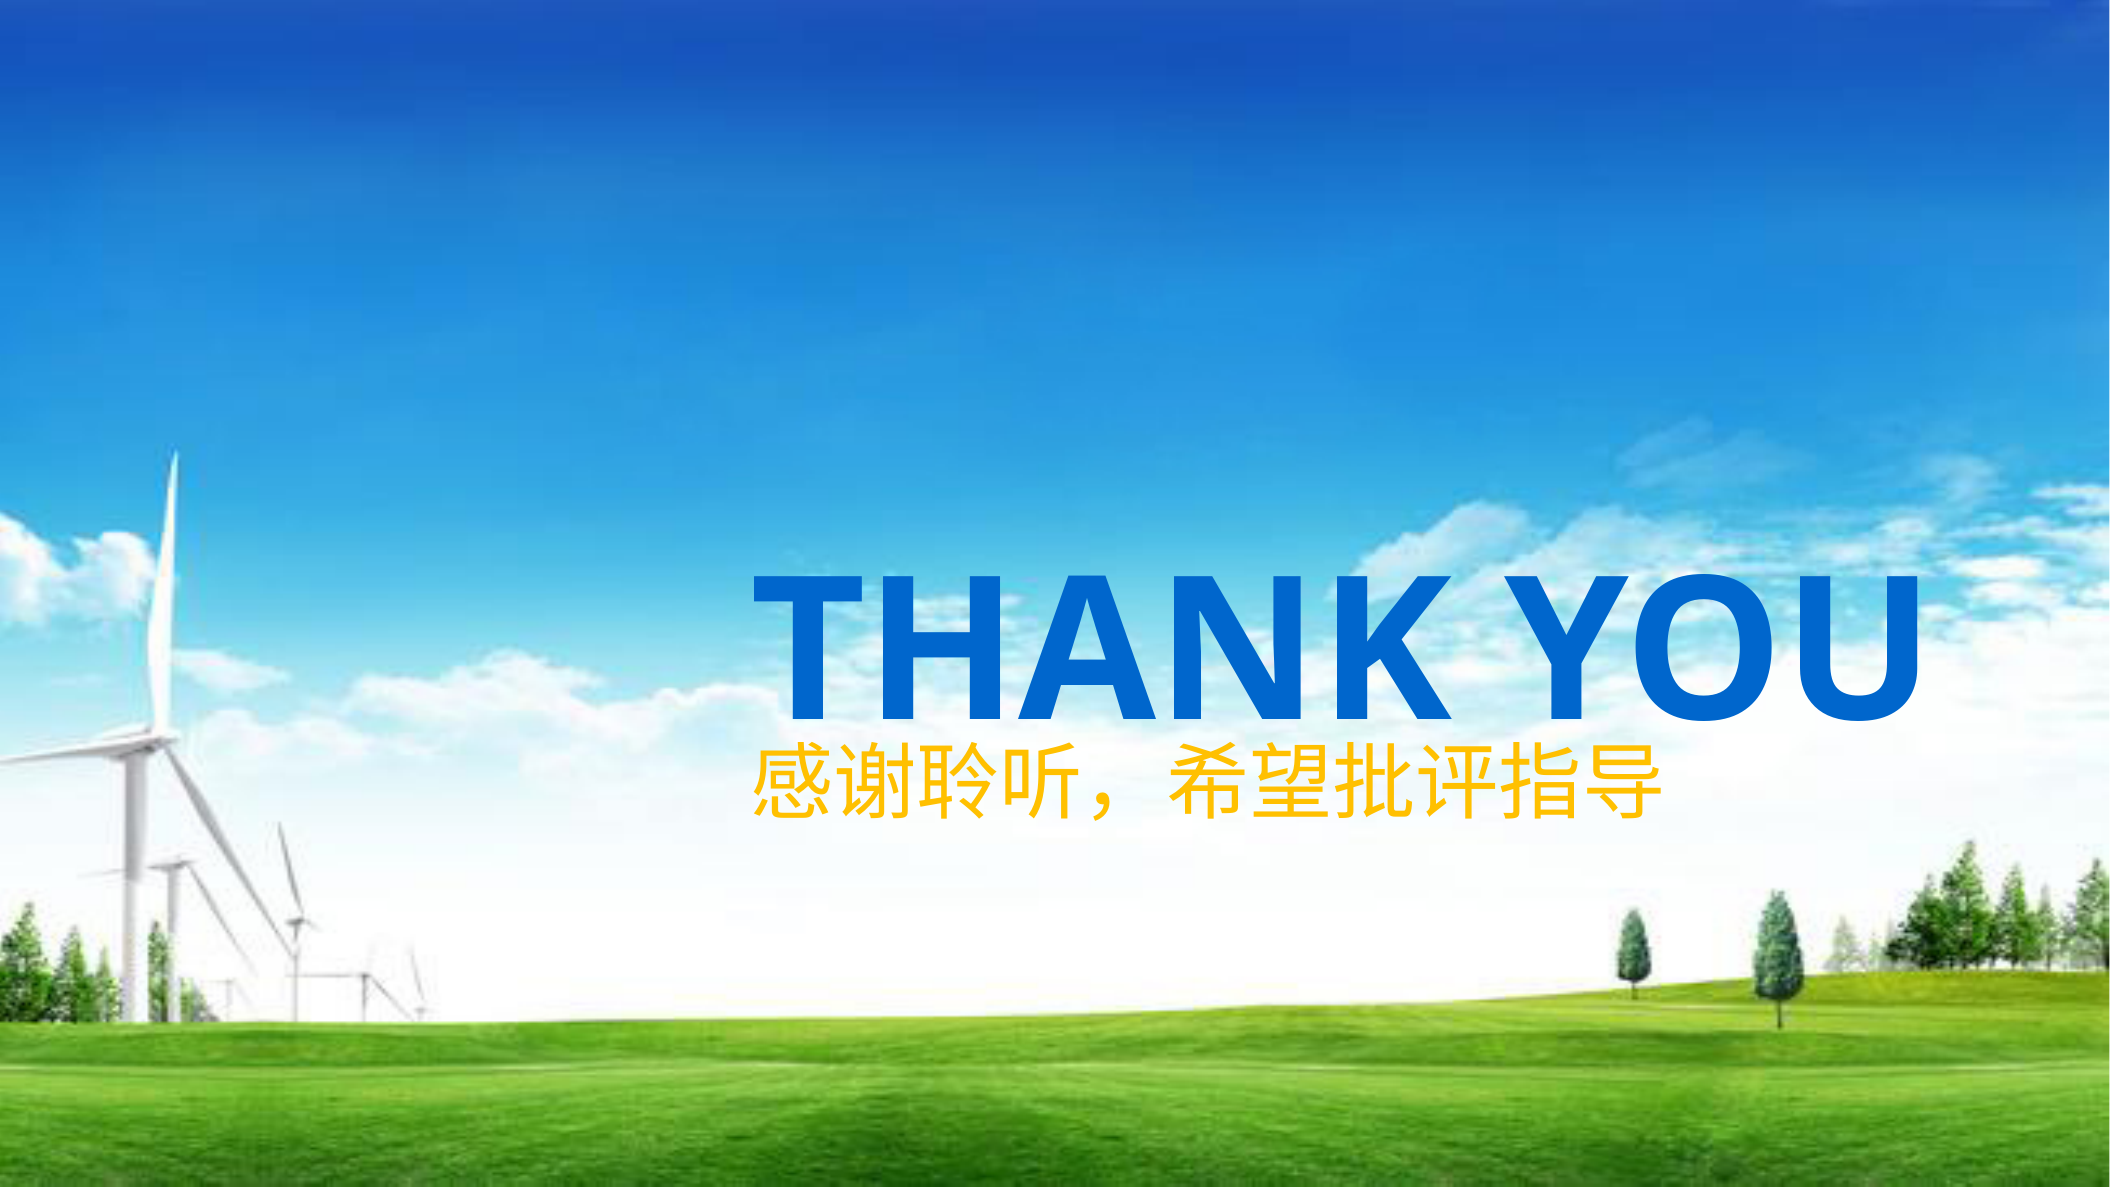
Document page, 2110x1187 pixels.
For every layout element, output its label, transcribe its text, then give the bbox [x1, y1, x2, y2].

picture [0, 0, 2110, 1187]
text_box 感谢聆听，希望批评指导 [750, 729, 1681, 830]
text_box Thank you [750, 519, 2015, 760]
